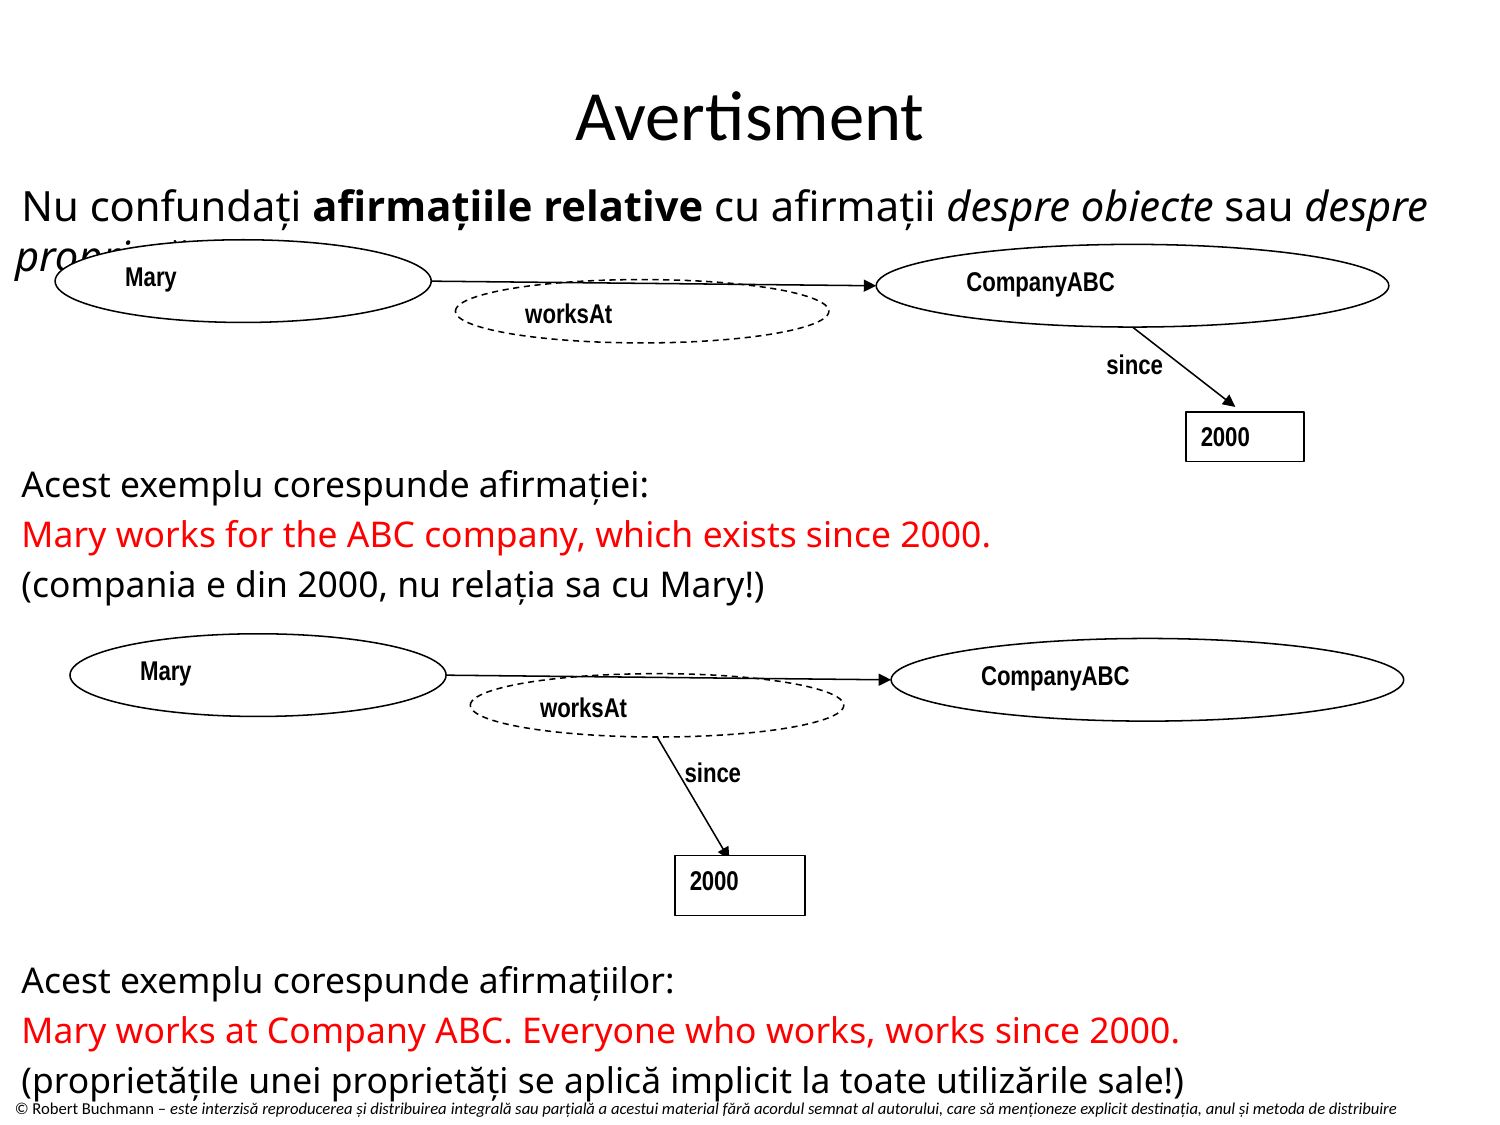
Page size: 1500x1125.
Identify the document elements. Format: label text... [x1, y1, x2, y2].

list Nu confundați afirmațiile relative cu afirmații despre obiecte sau despre proprietăți Acest exemplu corespunde afirmaţiei: Mary works for the ABC company, which exists since 2000. (compania e din 2000, nu relația sa cu Mary!) Acest exemplu corespunde afirmaţiilor: Mary works at Company ABC. Everyone who works, works since 2000. (proprietăţile unei proprietăţi se aplică implicit la toate utilizările sale!) [0, 172, 1500, 1098]
text_box 2000 [1185, 455, 1304, 462]
text_box 2000 [674, 868, 805, 916]
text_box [69, 633, 1404, 860]
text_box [54, 239, 1500, 448]
title Avertisment [75, 62, 1425, 163]
